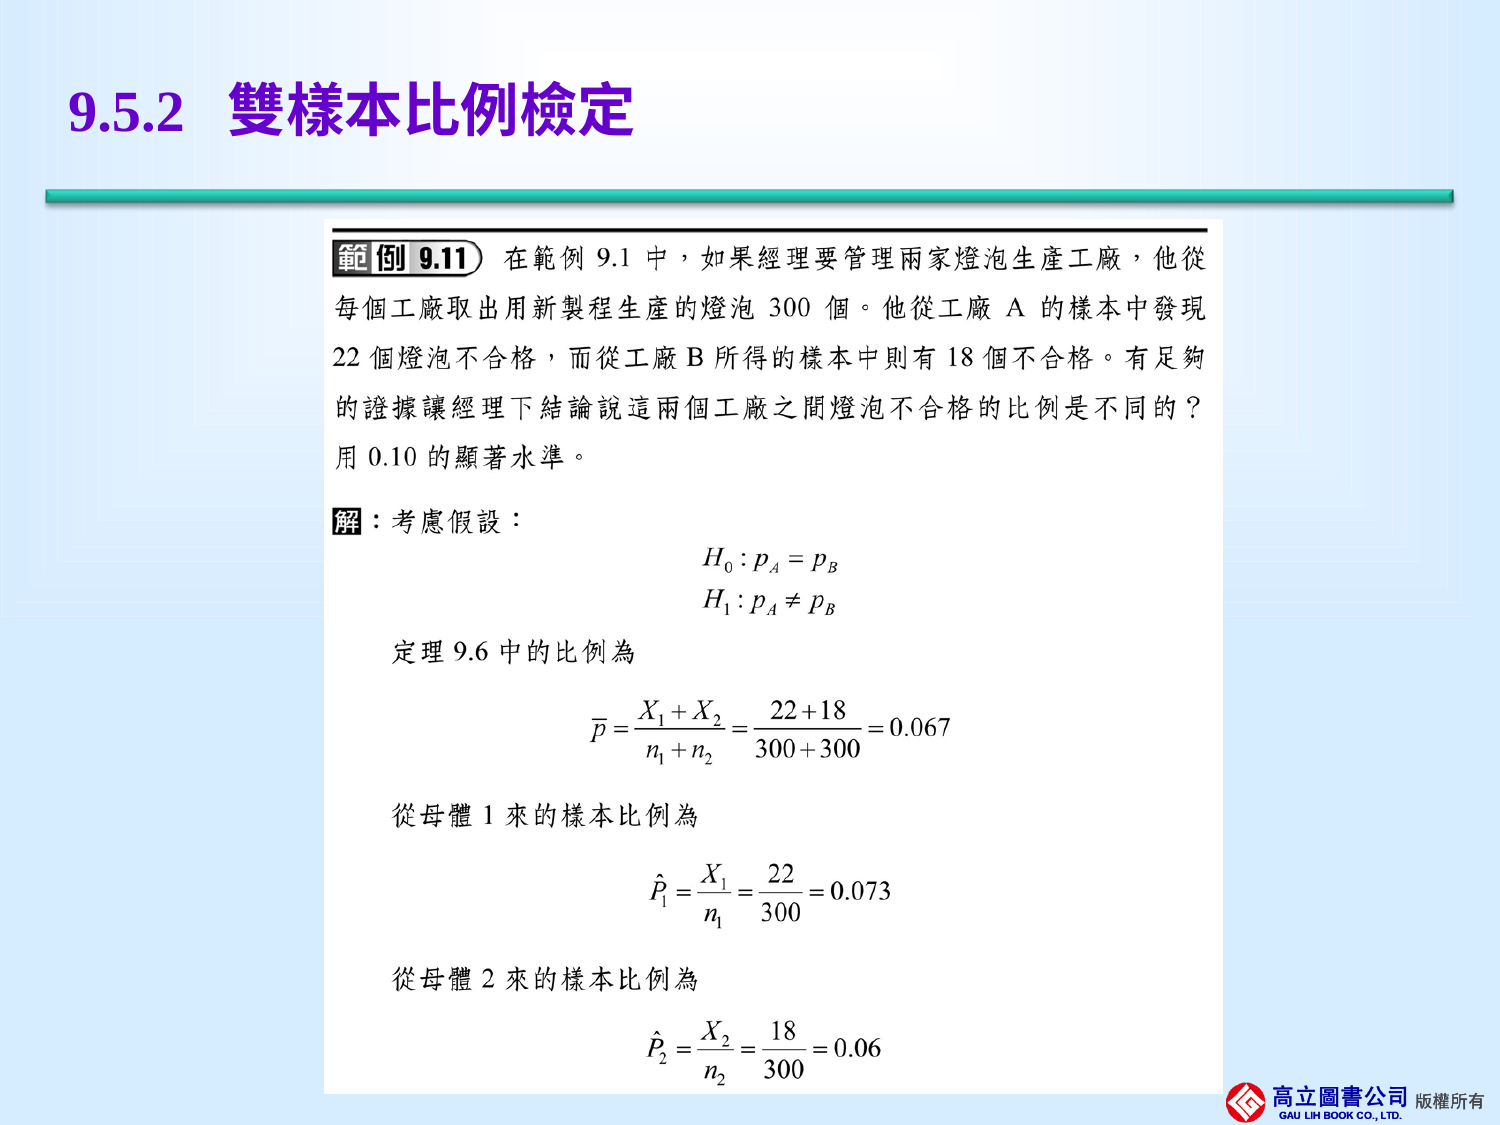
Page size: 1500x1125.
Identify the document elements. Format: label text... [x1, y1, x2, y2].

title 9.5.2 雙樣本比例檢定 [53, 42, 1447, 173]
picture [37, 184, 1462, 216]
picture [324, 219, 1223, 1095]
picture [1226, 1076, 1500, 1125]
